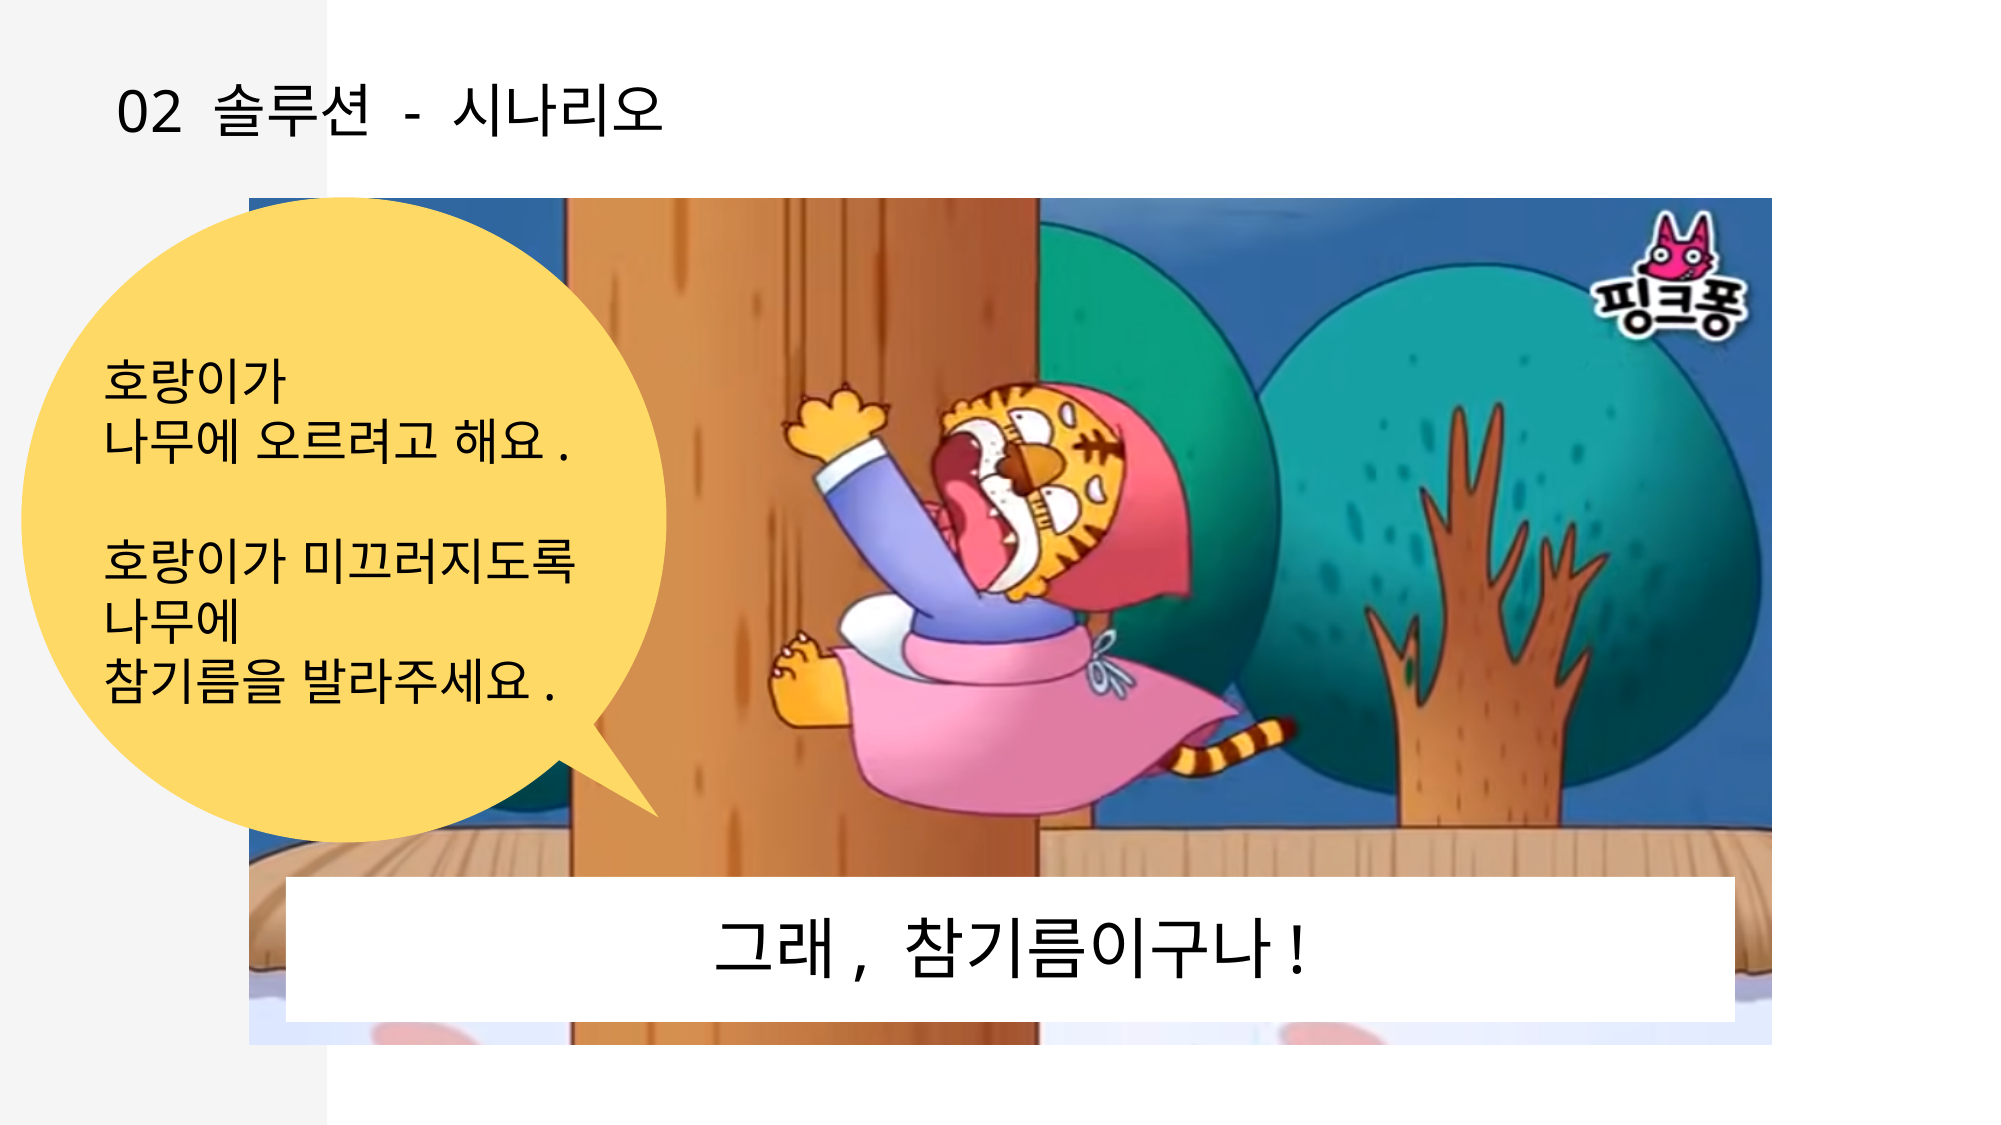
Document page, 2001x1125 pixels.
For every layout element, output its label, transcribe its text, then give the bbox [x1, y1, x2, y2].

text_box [61, 179, 708, 936]
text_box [285, 876, 1735, 1022]
text_box 02 솔루션 - 시나리오 [328, 67, 1045, 152]
picture [0, 0, 1772, 1125]
